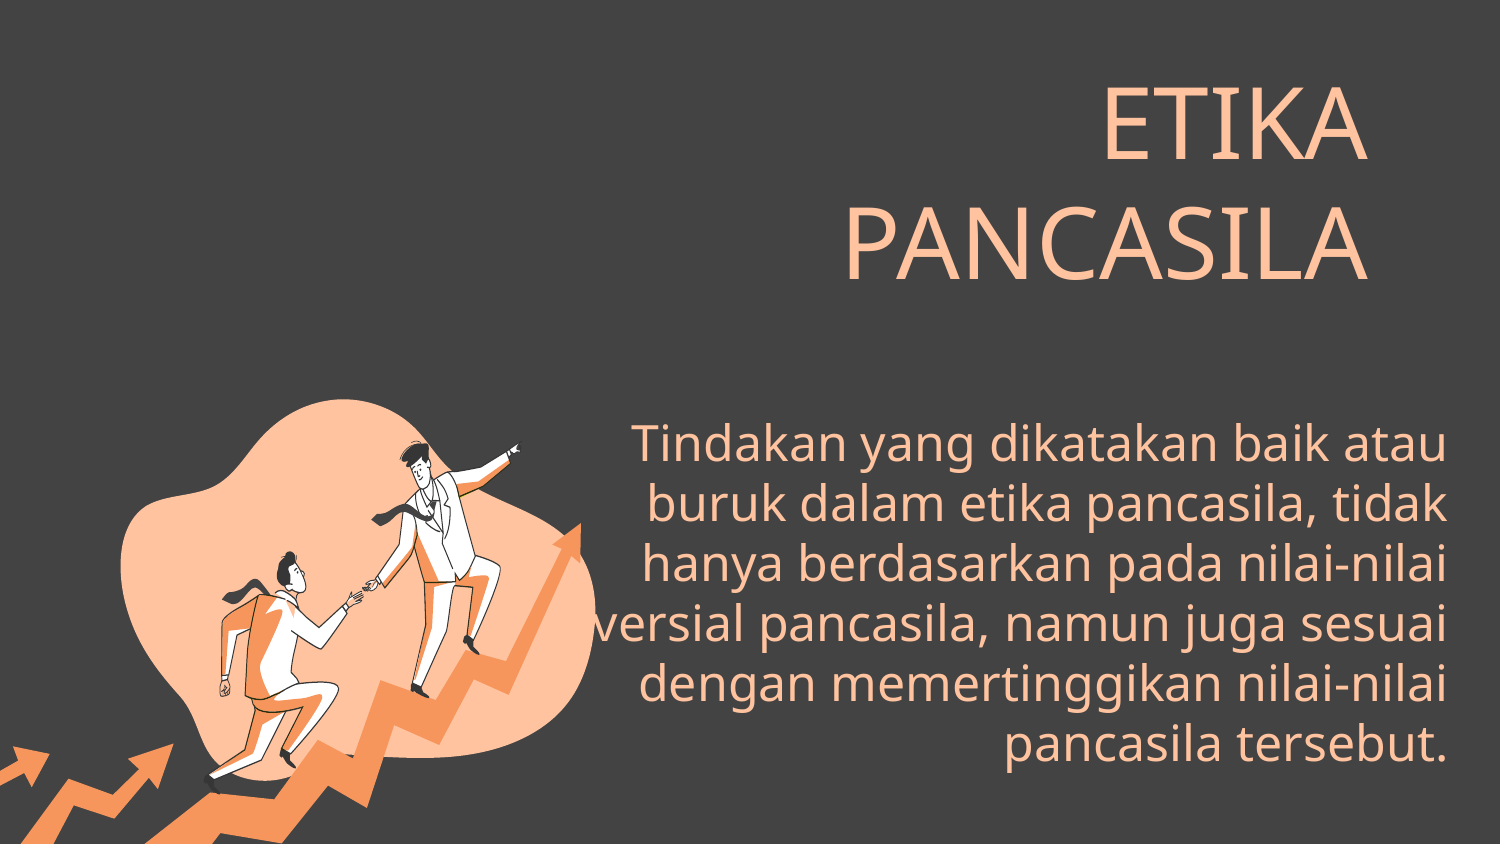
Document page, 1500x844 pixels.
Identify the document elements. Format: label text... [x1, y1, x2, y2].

title ETIKA PANCASILA [785, 198, 1370, 301]
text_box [0, 440, 582, 844]
text_box [586, 565, 596, 668]
text_box [259, 399, 425, 439]
subtitle Tindakan yang dikatakan baik atau buruk dalam etika pancasila, tidak hanya berdasarkan pada nilai-nilai universial pancasila, namun juga sesuai dengan memertinggikan nilai-nilai pancasila tersebut. [517, 411, 1450, 690]
